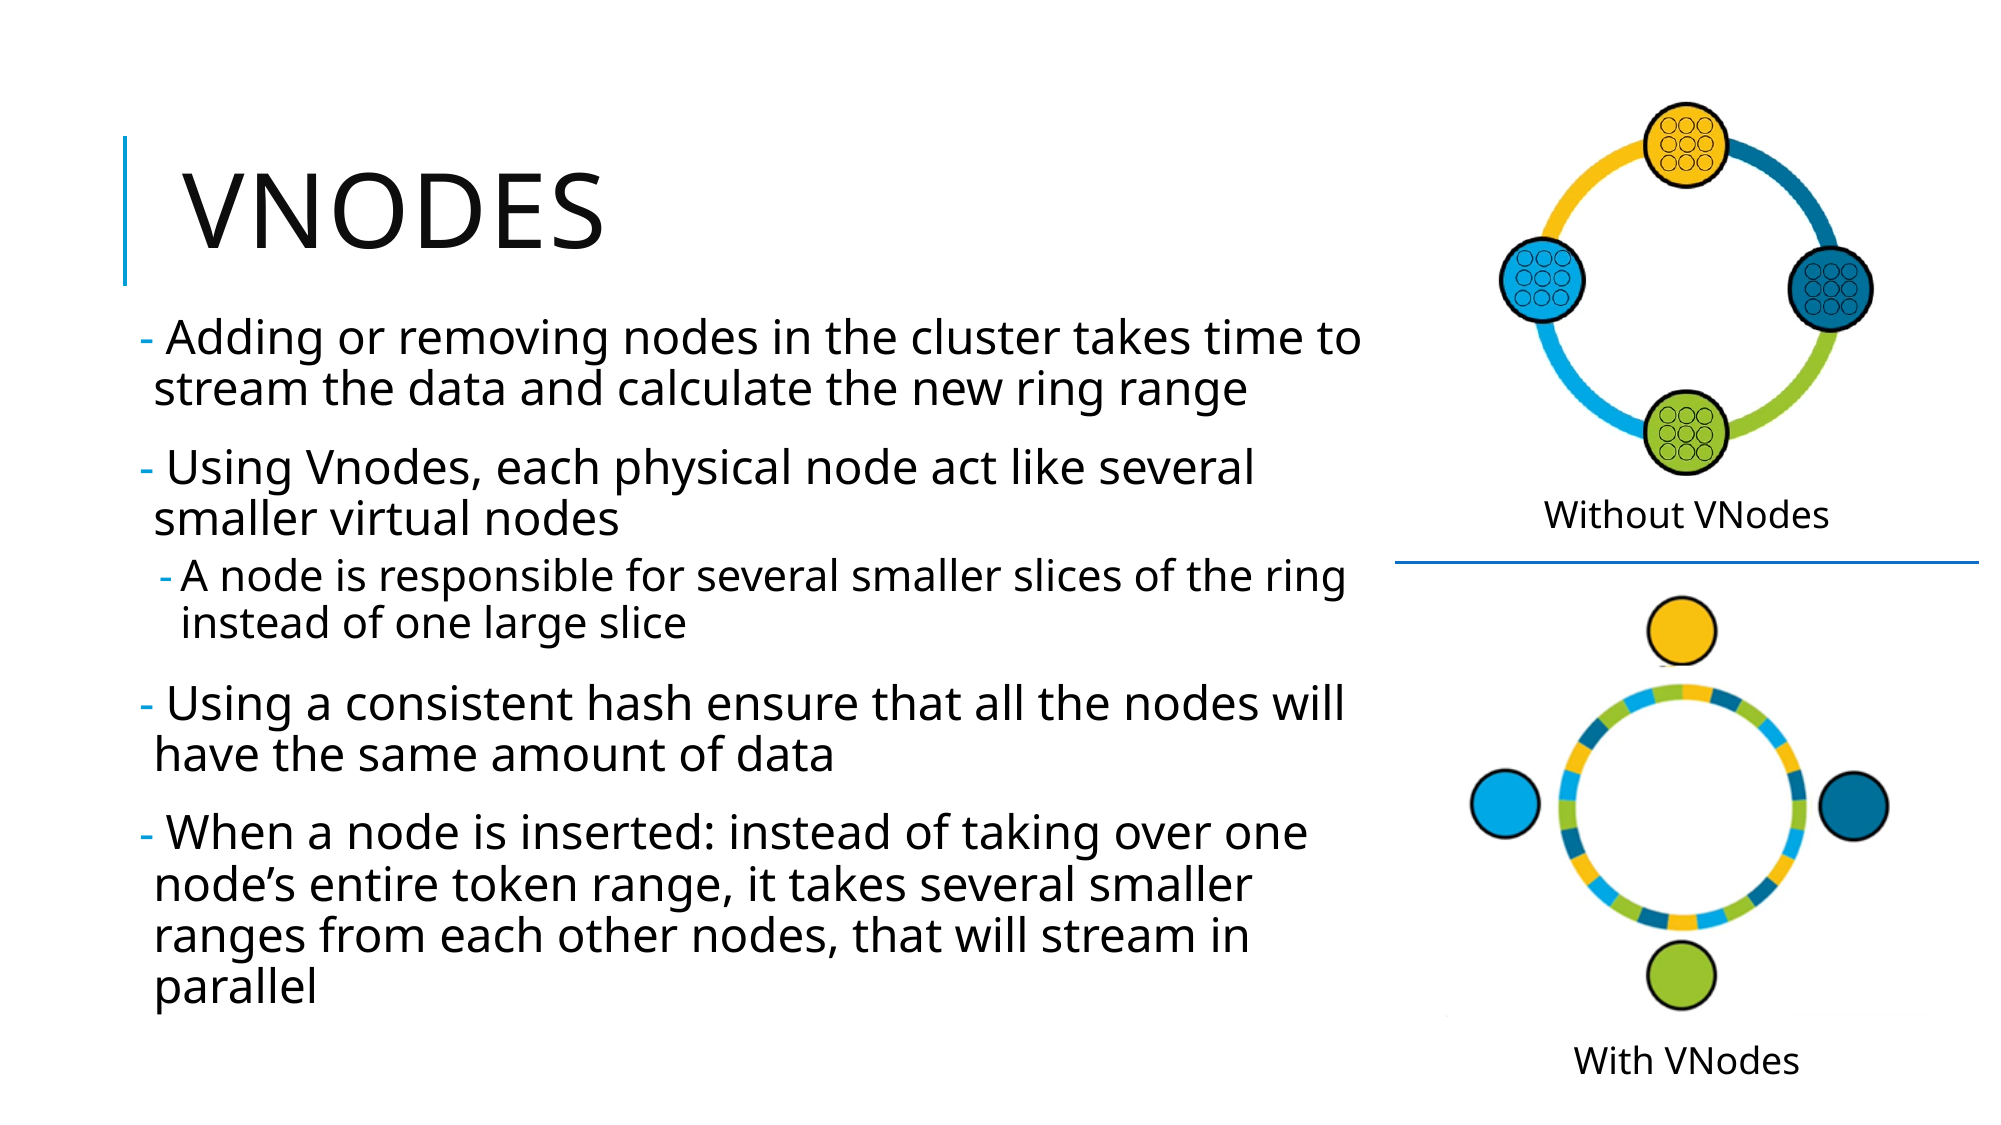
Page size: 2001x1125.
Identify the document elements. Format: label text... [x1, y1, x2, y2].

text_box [1461, 77, 1913, 545]
list Adding or removing nodes in the cluster takes time to stream the data and calculate the new ring range Using Vnodes, each physical node act like several smaller virtual nodes A node is responsible for several smaller slices of the ring instead of one large slice Using a consistent hash ensure that all the nodes will have the same amount of data When a node is inserted: instead of taking over one node’s entire token range, it takes several smaller ranges from each other nodes, that will stream in parallel [131, 305, 1377, 1035]
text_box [1446, 576, 1928, 1092]
title Vnodes [168, 96, 1454, 342]
